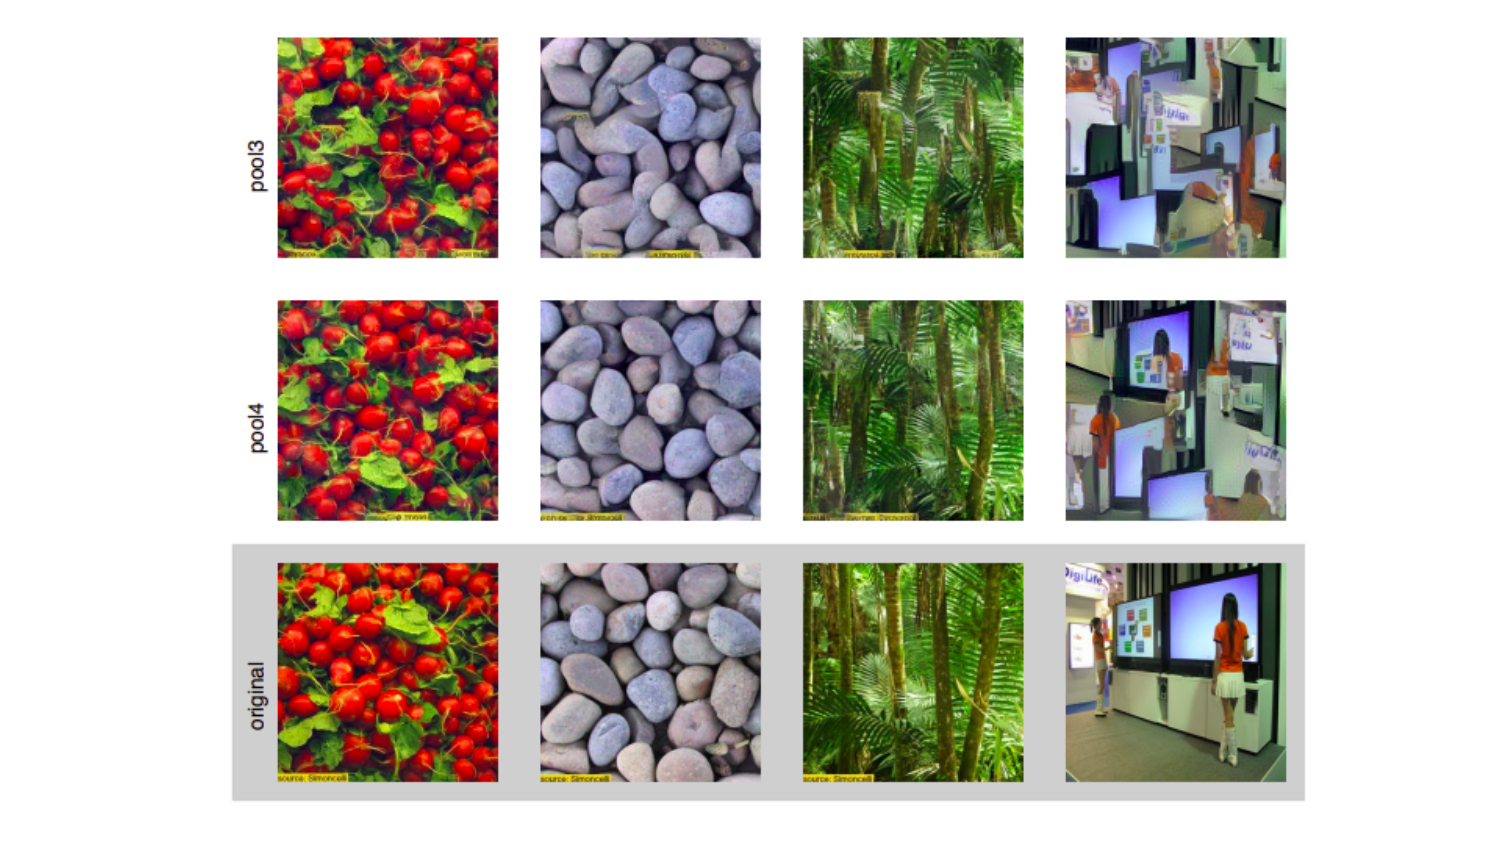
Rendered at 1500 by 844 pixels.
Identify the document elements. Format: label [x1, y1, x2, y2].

picture [227, 18, 1324, 812]
